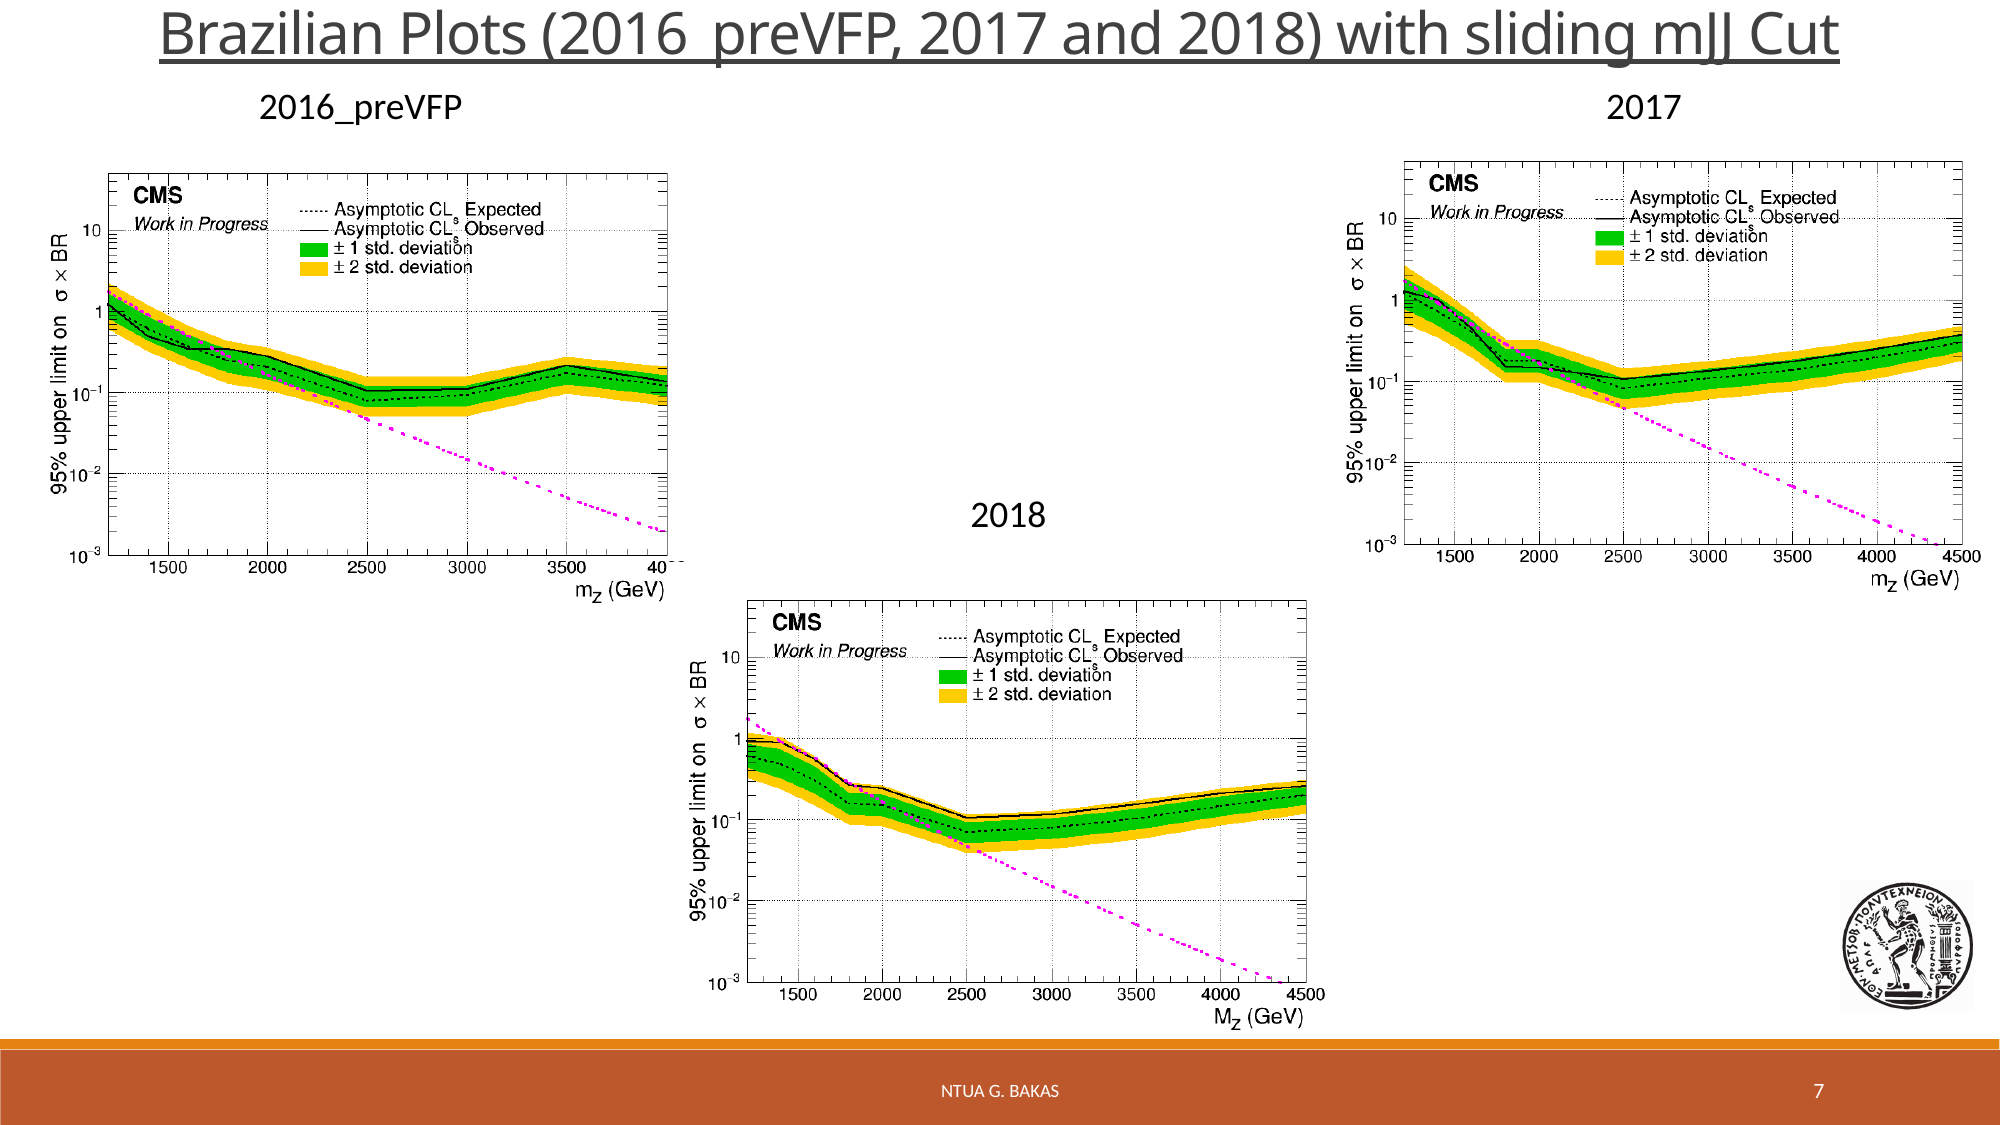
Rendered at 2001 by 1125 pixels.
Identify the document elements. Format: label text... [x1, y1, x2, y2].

text_box 2017 [1477, 74, 1810, 120]
slide_number 7 [1624, 1059, 1840, 1120]
text_box Brazilian Plots (2016_preVFP, 2017 and 2018) with sliding mJJ Cut [136, 0, 1863, 75]
text_box 2018 [842, 482, 1175, 543]
picture [1839, 880, 1975, 1012]
picture [28, 123, 1989, 1040]
footer NTUA G. Bakas [604, 1059, 1396, 1120]
text_box 2016_preVFP [194, 74, 527, 131]
